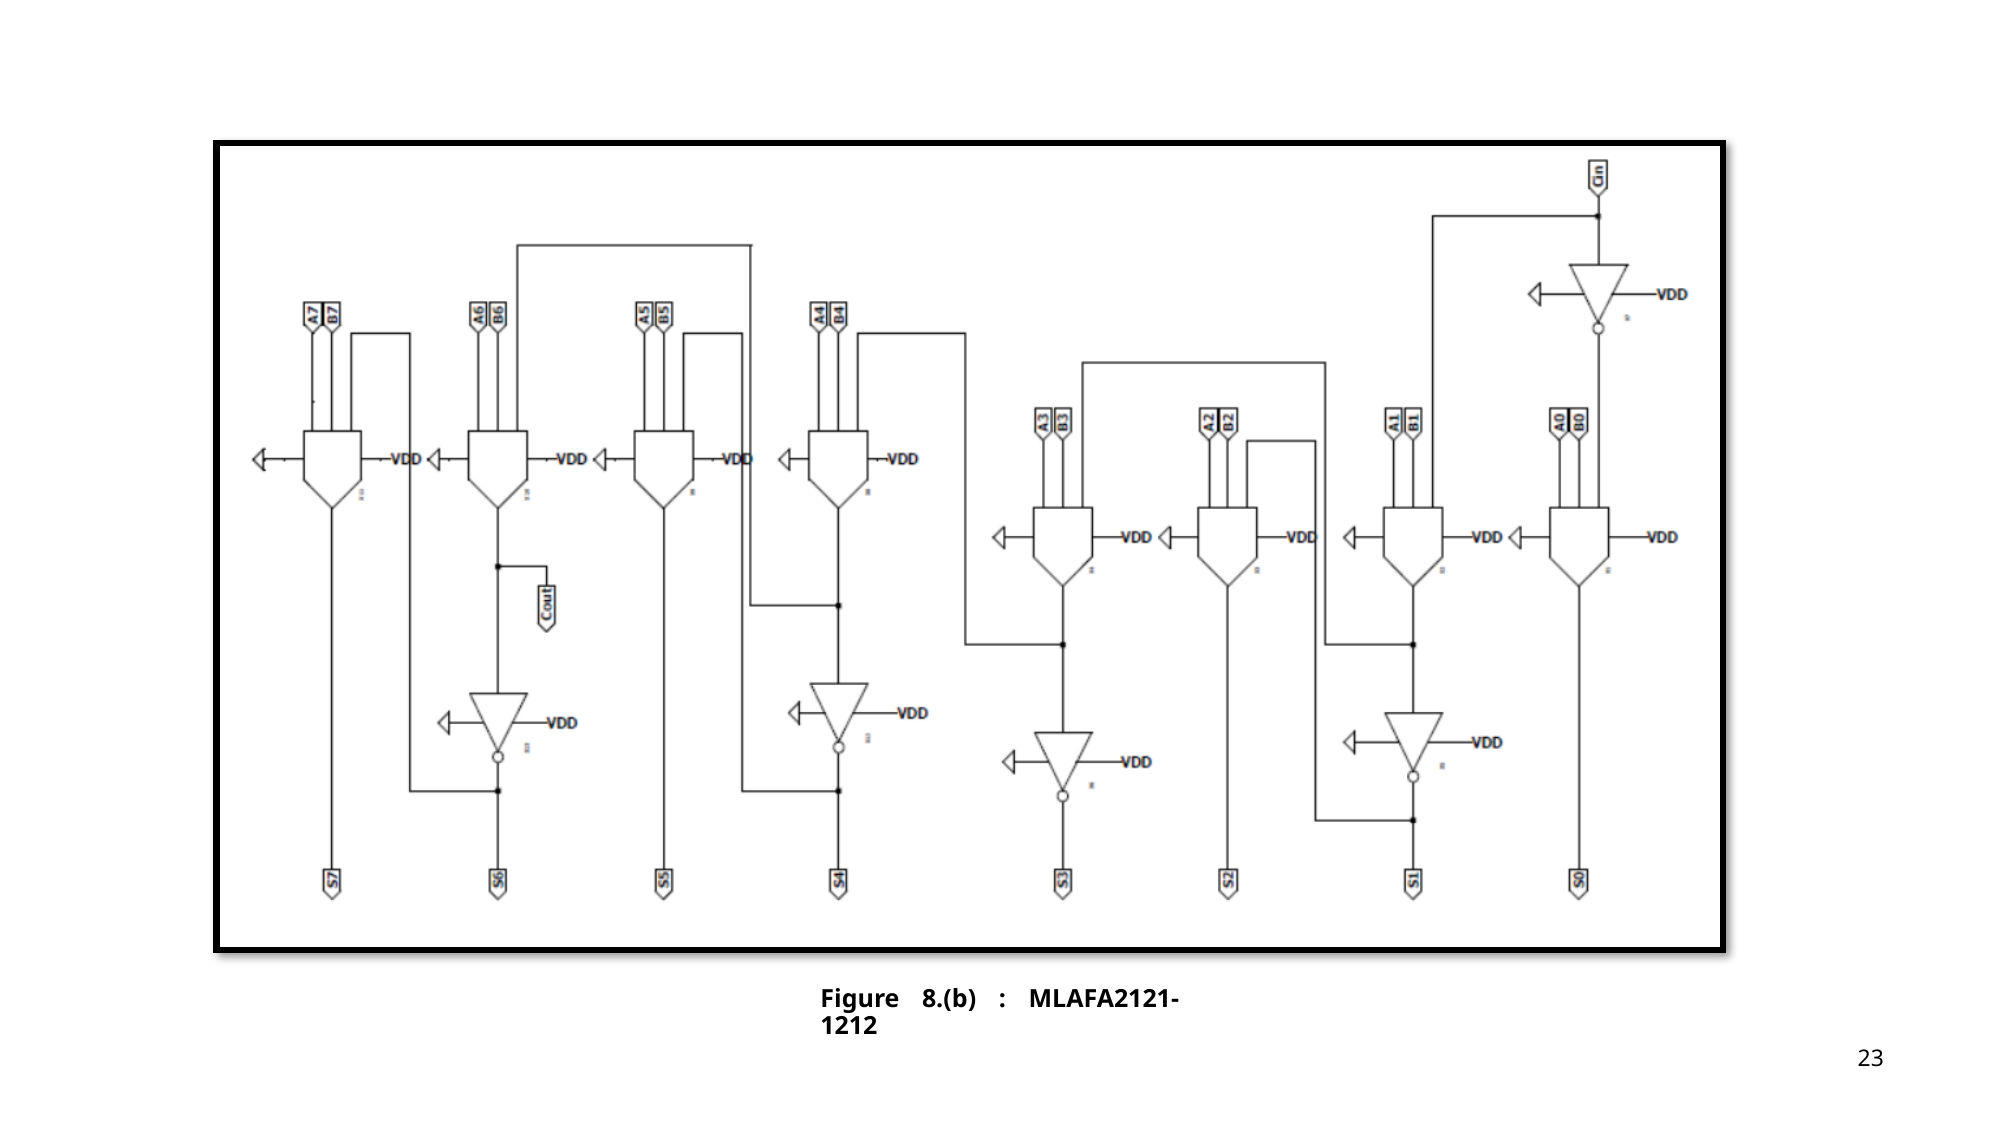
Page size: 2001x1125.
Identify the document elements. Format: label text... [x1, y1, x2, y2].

picture [219, 145, 1720, 947]
text_box Figure 8.(b) : MLAFA2121-1212 [805, 978, 1195, 1047]
slide_number 23 [1857, 1043, 1944, 1084]
